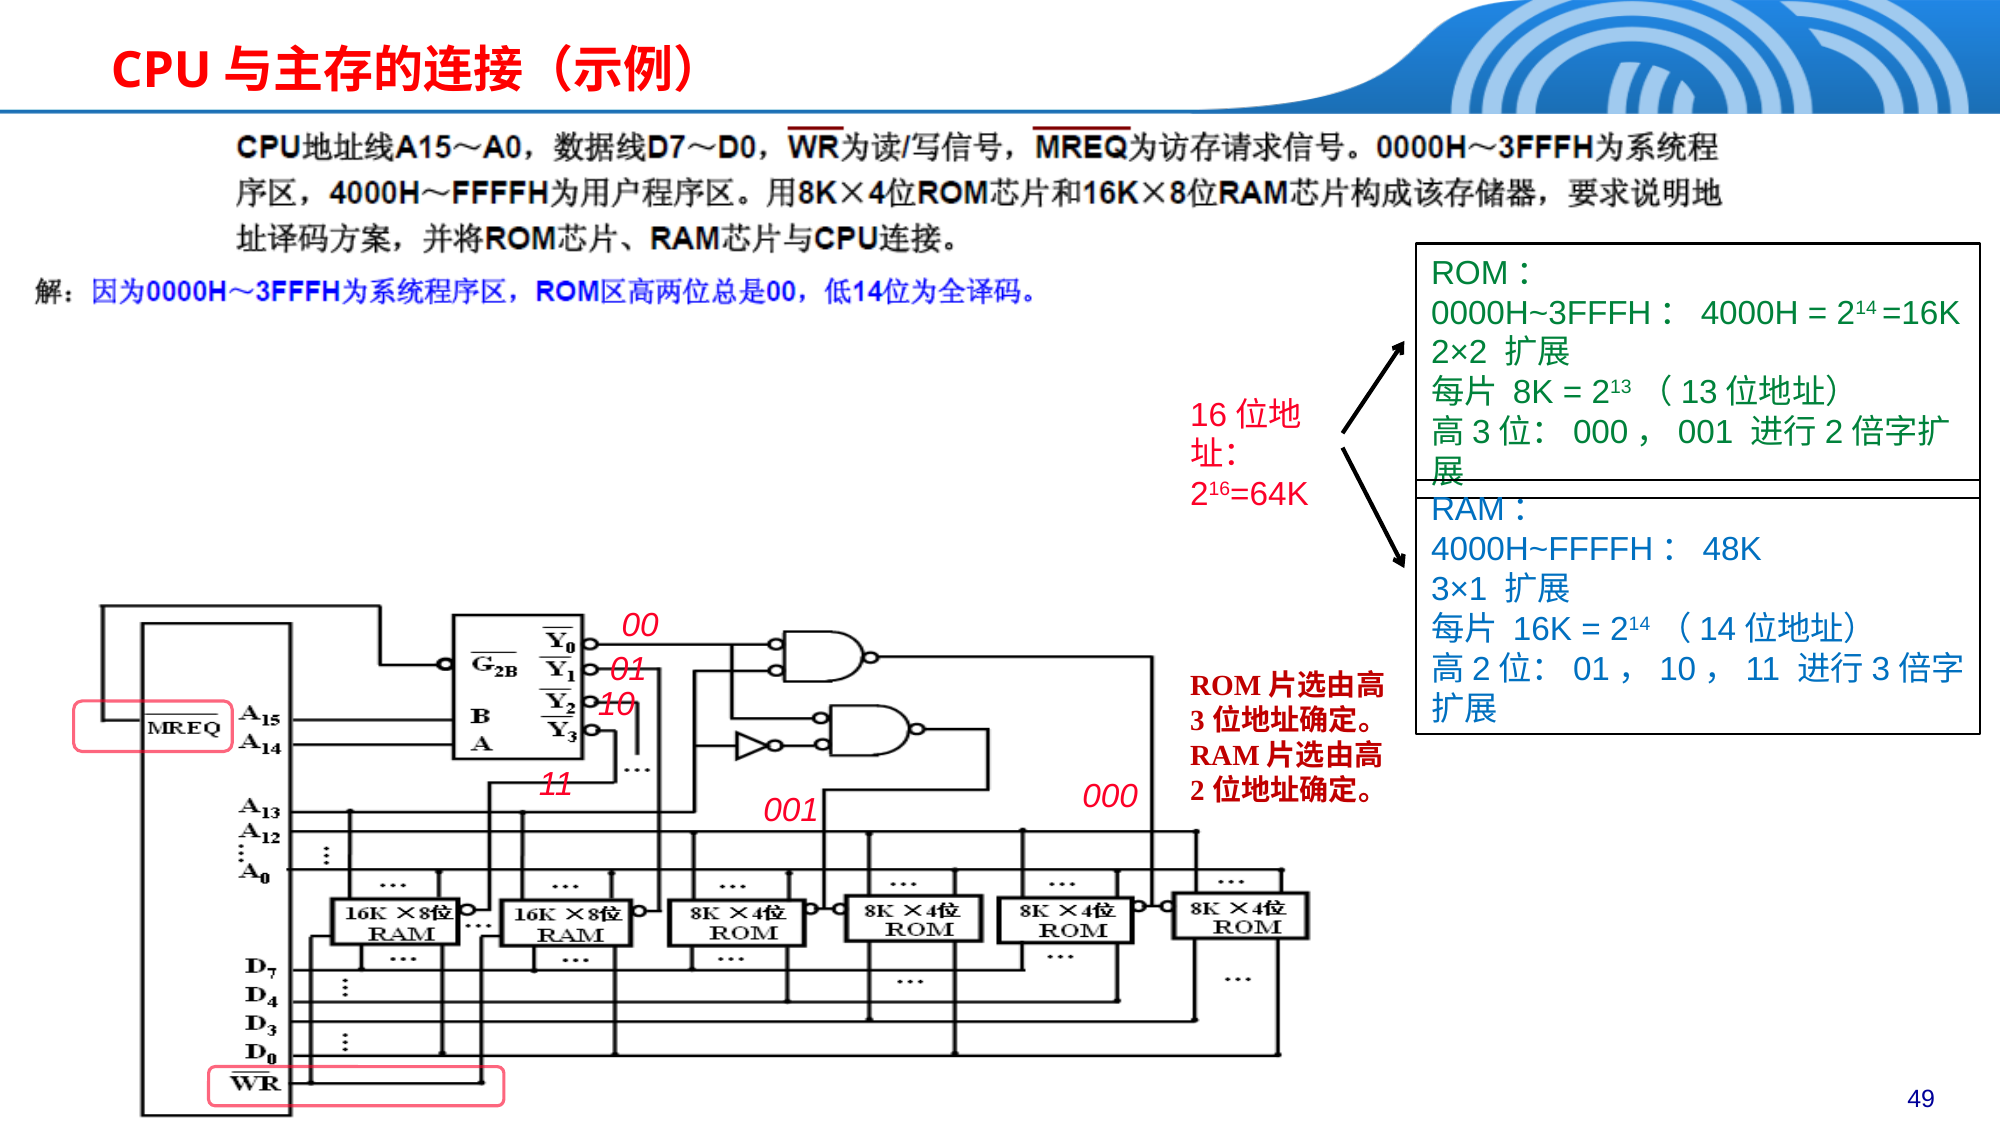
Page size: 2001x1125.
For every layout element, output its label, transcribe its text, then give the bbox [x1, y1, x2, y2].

text_box [73, 701, 81, 752]
title CPU与主存的连接（示例） [99, 40, 1251, 103]
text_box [86, 595, 1411, 1125]
picture [0, 0, 2000, 114]
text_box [1342, 447, 1405, 569]
text_box ROM： 0000H~3FFFH：4000H = 214 =16K 2×2 扩展 每片 8K = 213（13位地址） 高3位：000，001 进行2倍字扩展 [1416, 243, 1981, 479]
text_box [1342, 340, 1405, 434]
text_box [10, 270, 1213, 597]
text_box RAM： 4000H~FFFFH：48K 3×1 扩展 每片 16K = 214（14位地址） 高2位：01，10，11 进行3倍字扩展 [1416, 479, 1981, 734]
text_box 16位地址： 216=64K [1216, 385, 1355, 520]
picture [221, 125, 1757, 263]
